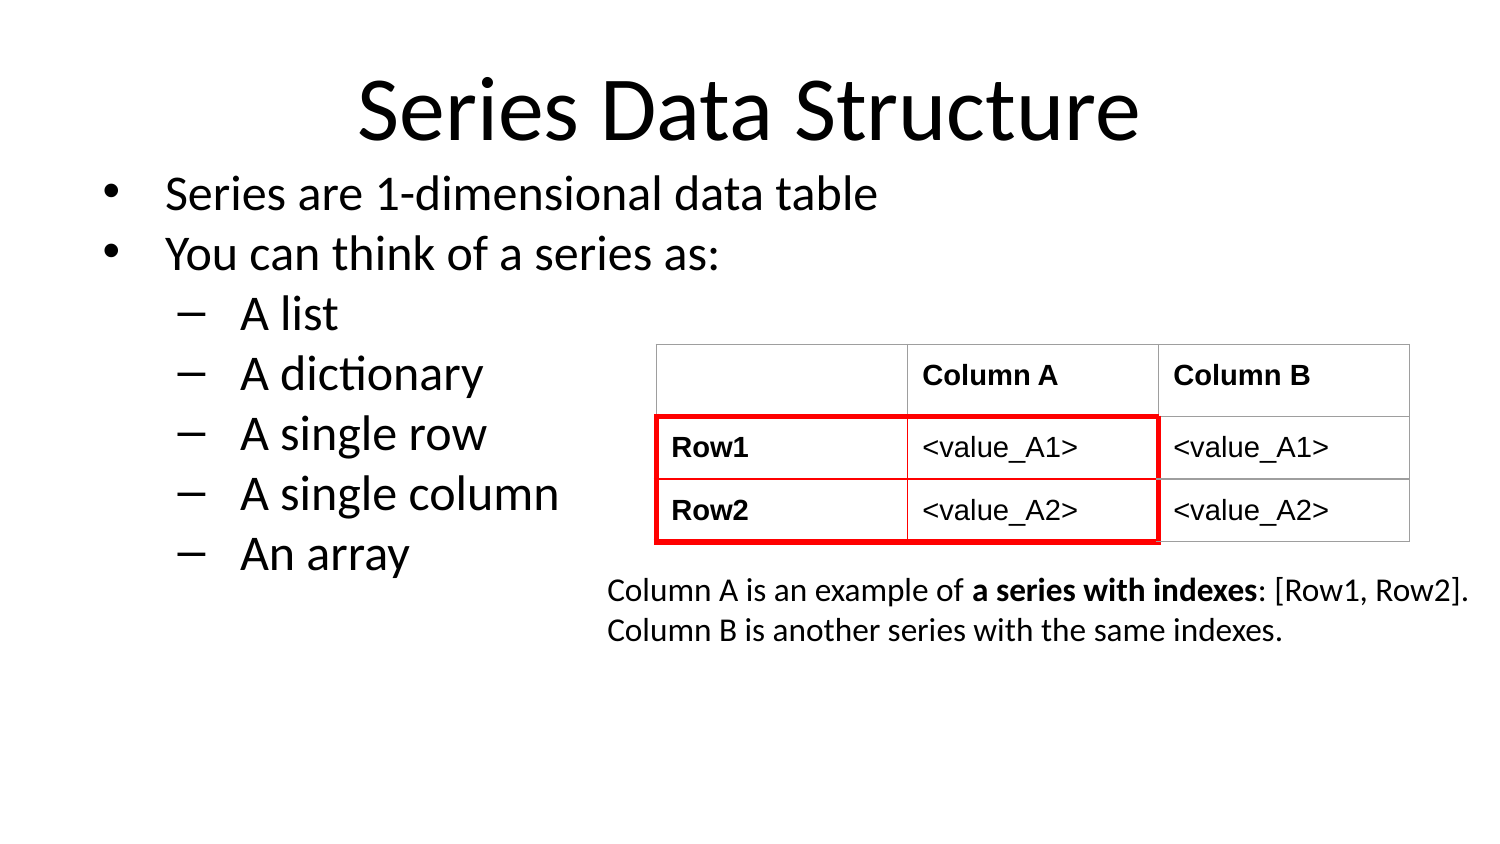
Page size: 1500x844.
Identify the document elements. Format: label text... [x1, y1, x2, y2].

table_header Column B [1159, 345, 1409, 416]
table_cell <value_A1> [908, 419, 1156, 478]
table_cell Row2 [659, 480, 907, 539]
table_cell <value_A2> [1161, 480, 1409, 541]
table_cell Row1 [659, 419, 907, 478]
title Series Data Structure [75, 33, 1425, 175]
table_cell <value_A1> [1161, 417, 1409, 478]
text_box Column A is an example of a series with indexes: [Row1, Row2]. Column B is another series with the same indexes. [592, 553, 1491, 694]
table_cell <value_A2> [908, 480, 1156, 539]
table_header [657, 345, 907, 414]
table_header Column A [908, 345, 1158, 414]
list Series are 1-dimensional data table You can think of a series as: A list A dictionary A single row A single column An array [75, 152, 950, 710]
